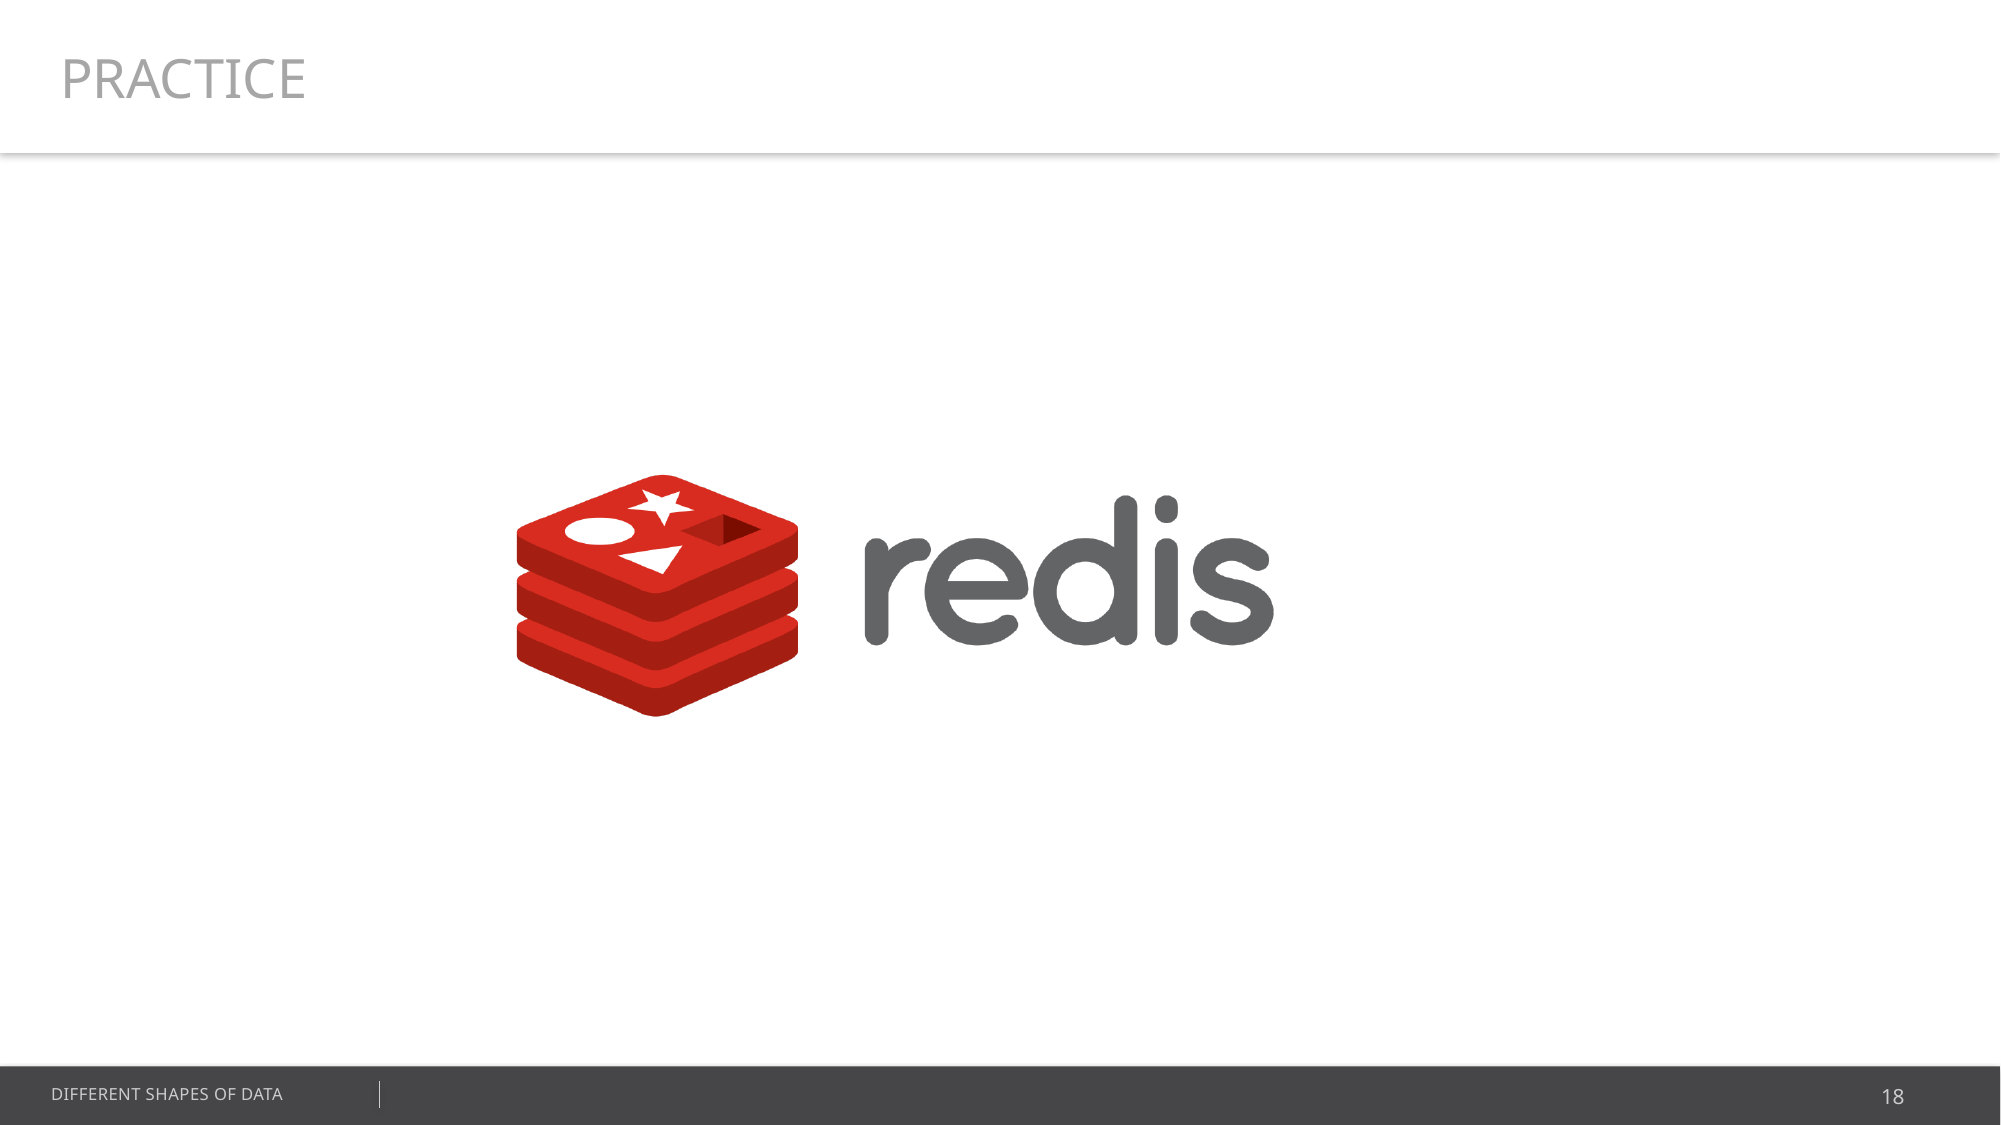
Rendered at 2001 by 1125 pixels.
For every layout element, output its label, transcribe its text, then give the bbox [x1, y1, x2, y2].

picture [508, 466, 1281, 726]
list PRACTICE [0, 0, 2000, 153]
